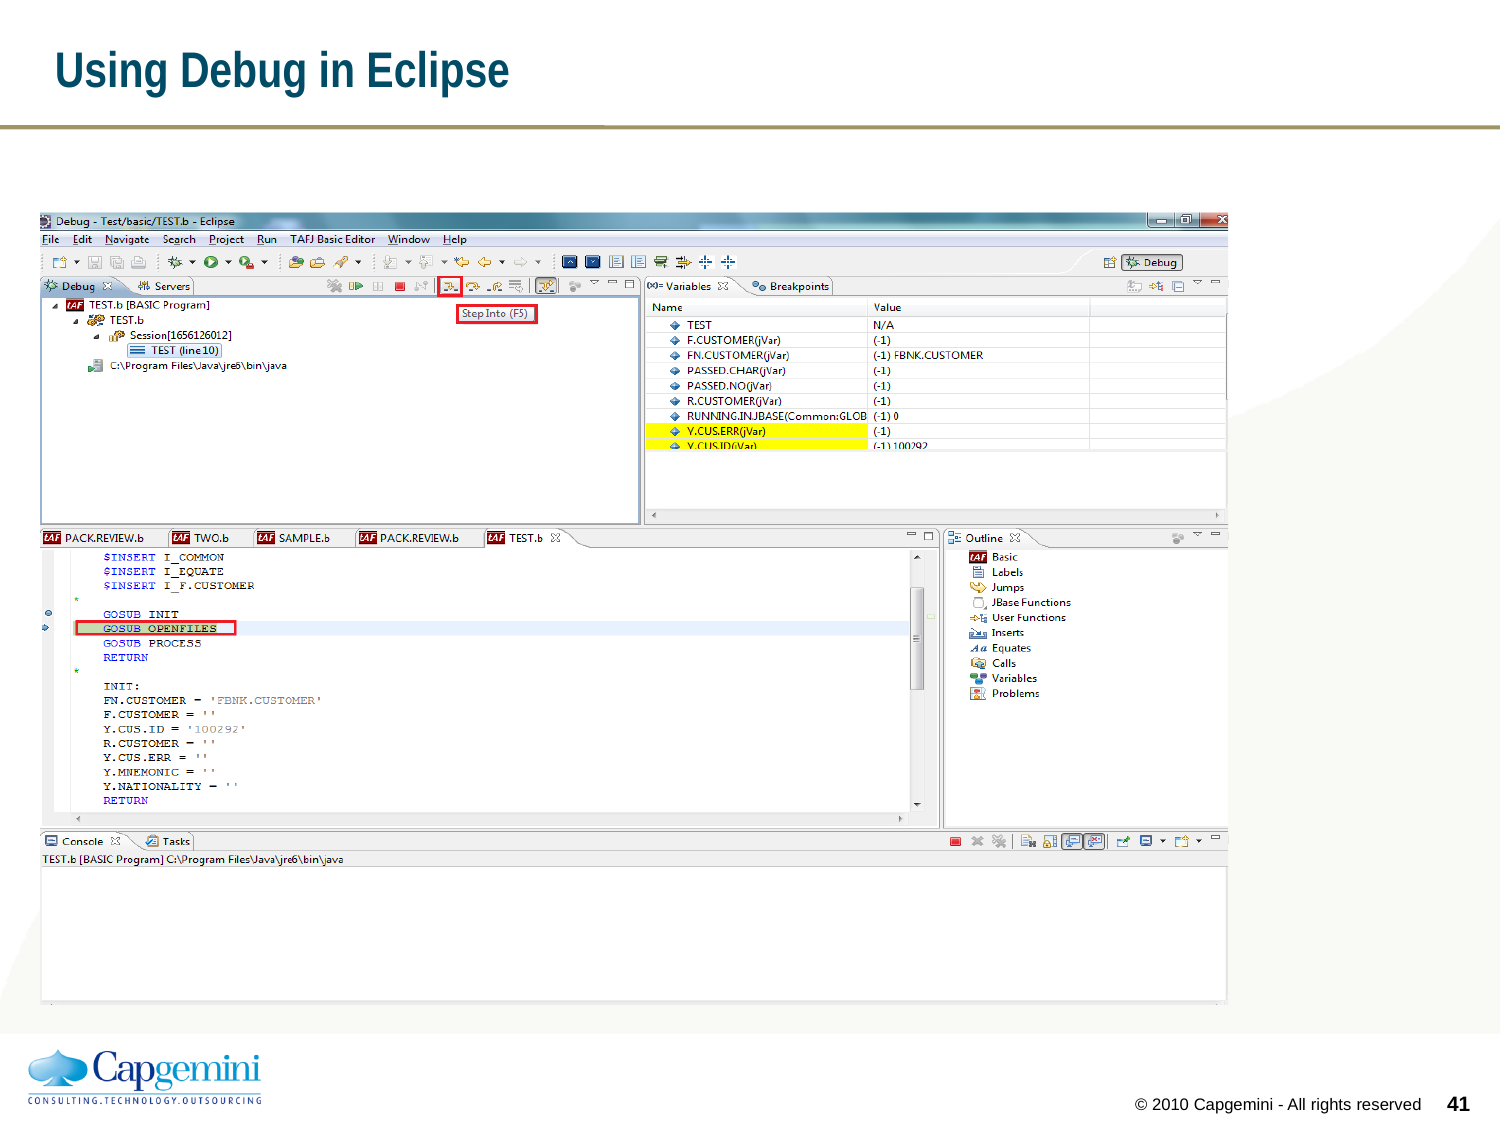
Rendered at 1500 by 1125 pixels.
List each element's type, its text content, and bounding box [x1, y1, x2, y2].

slide_number 40 [1438, 1094, 1478, 1117]
title Using Debug in Eclipse [39, 22, 1470, 113]
picture [0, 0, 1500, 125]
picture [0, 130, 1500, 1125]
slide_number © 2010 Capgemini - All rights reserved [1127, 1096, 1430, 1115]
